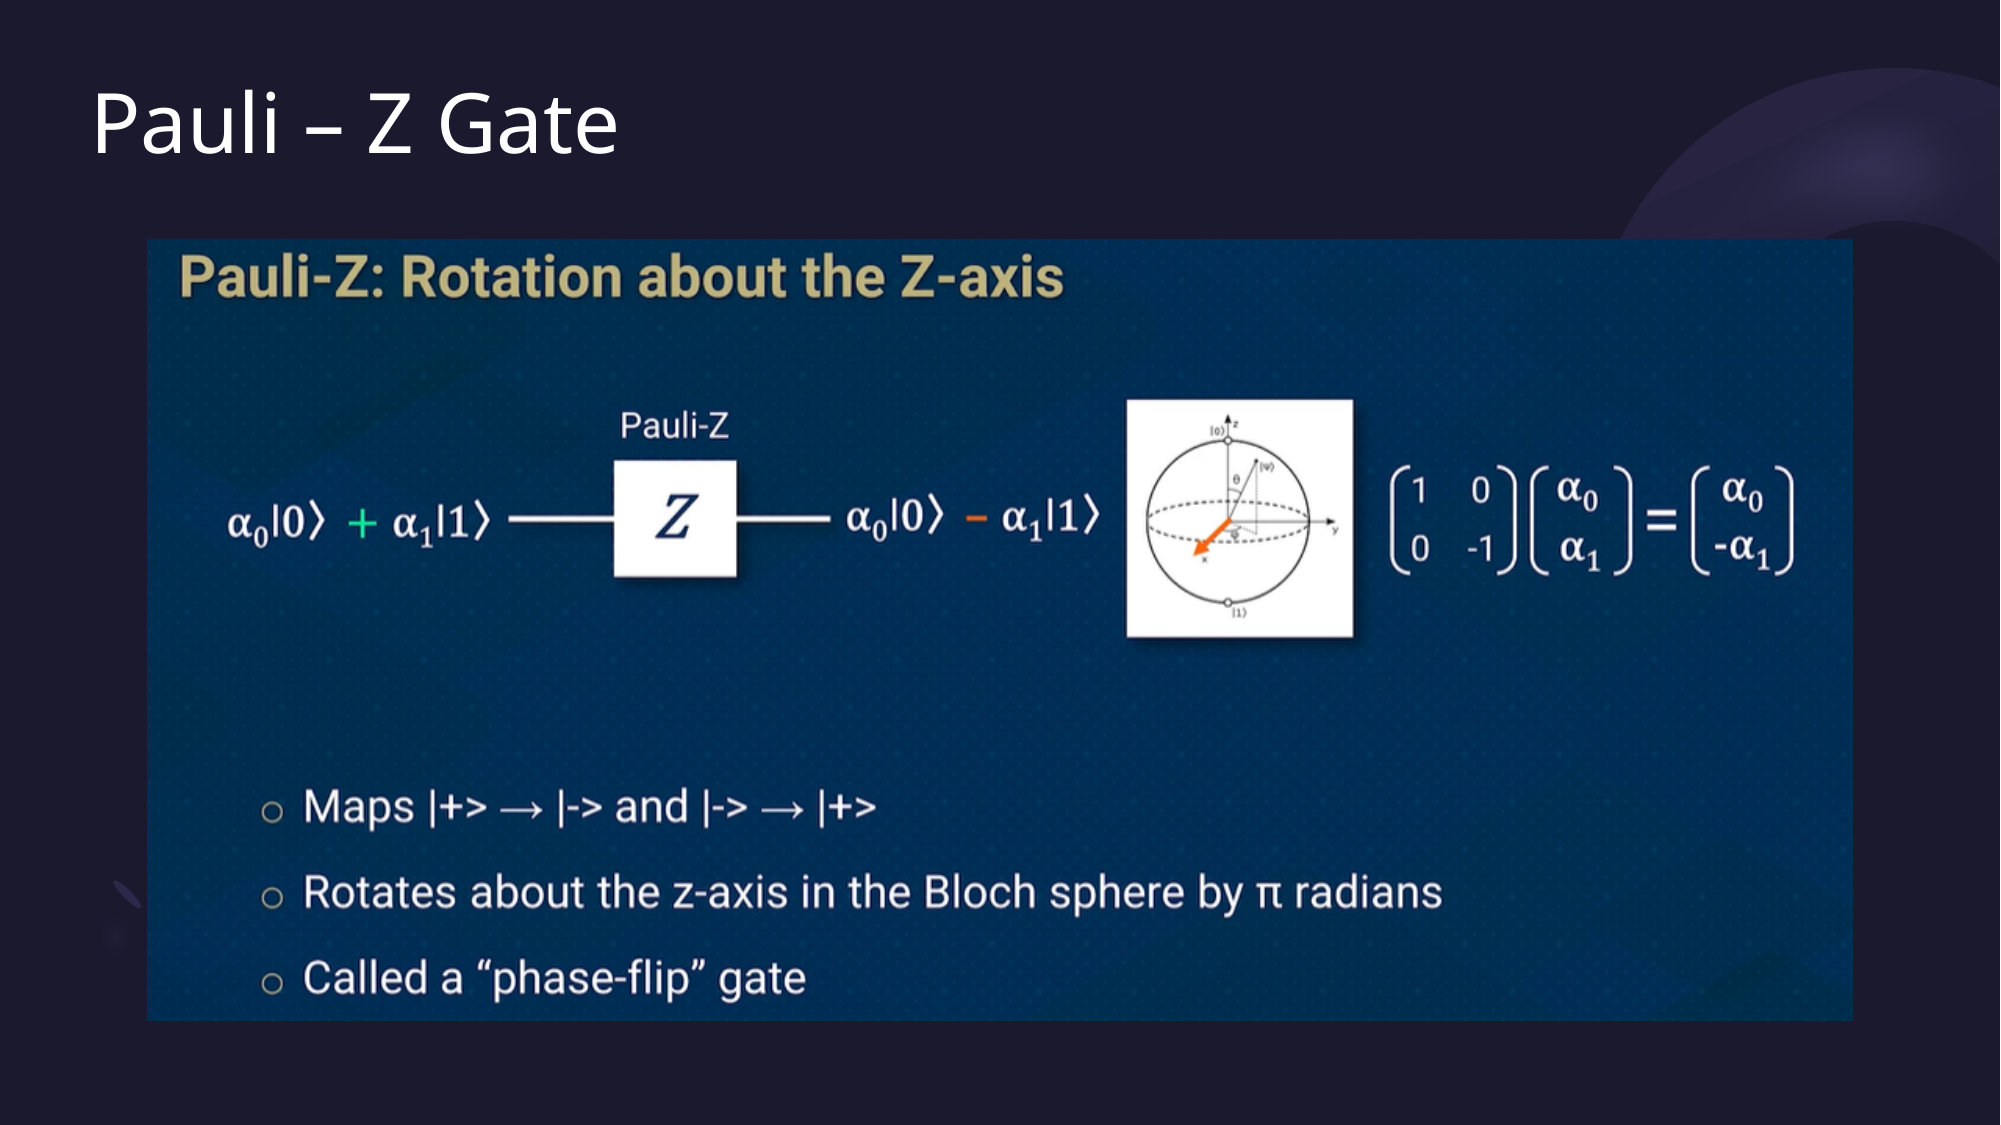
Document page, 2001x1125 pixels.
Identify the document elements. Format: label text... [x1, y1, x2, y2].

title Pauli – Z Gate [90, 81, 1397, 320]
picture [147, 239, 1853, 1021]
